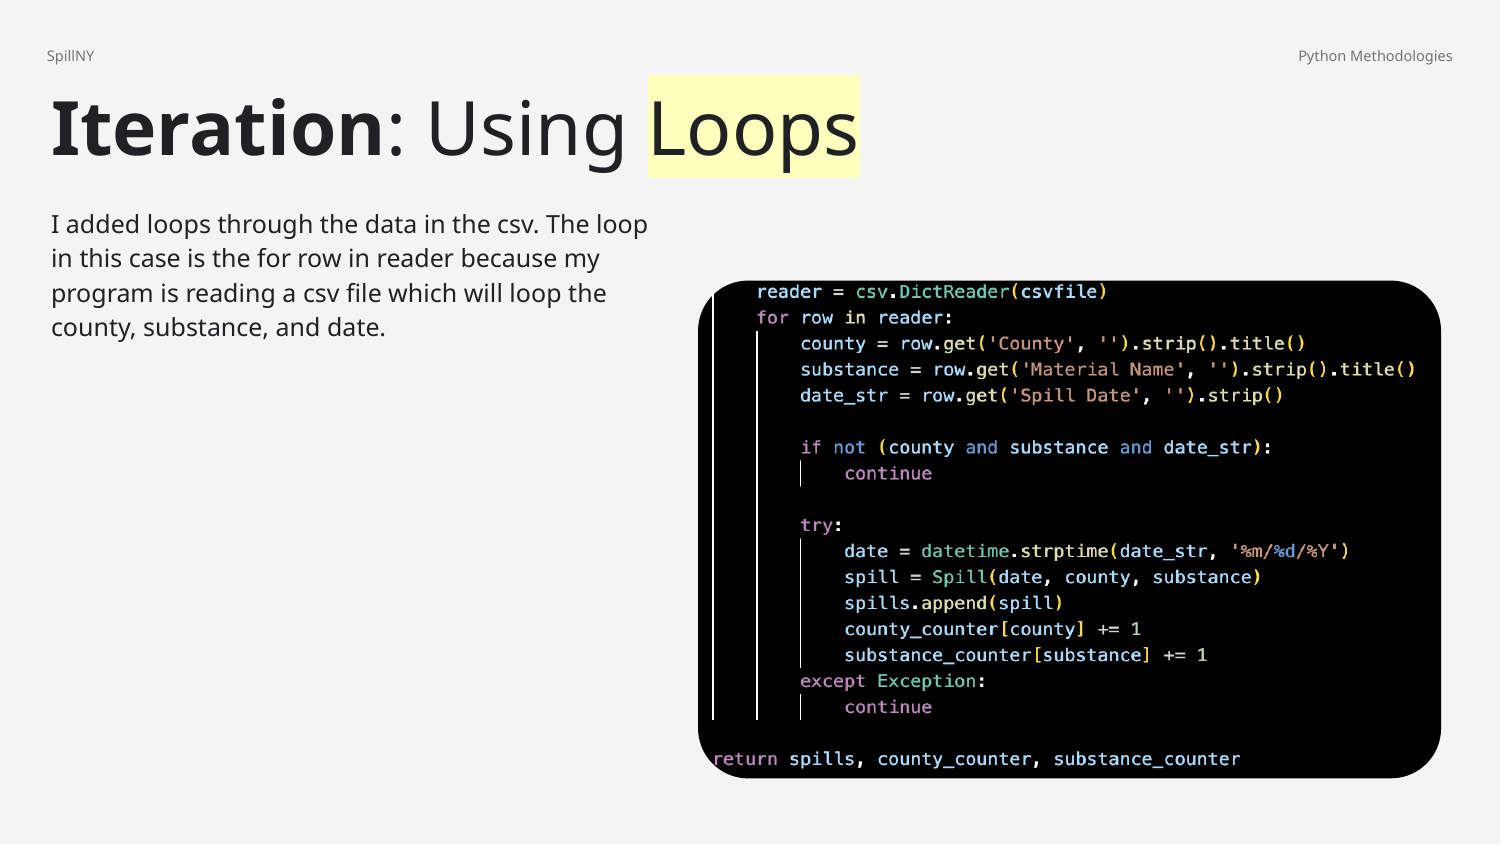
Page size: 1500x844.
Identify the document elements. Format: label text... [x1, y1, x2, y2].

list I added loops through the data in the csv. The loop in this case is the for row in reader because my program is reading a csv file which will loop the county, substance, and date. [51, 189, 676, 750]
text_box Python Methodologies [1130, 46, 1454, 79]
picture [697, 280, 1442, 779]
title Iteration: Using Loops [51, 90, 1449, 232]
text_box SpillNY [46, 46, 370, 79]
